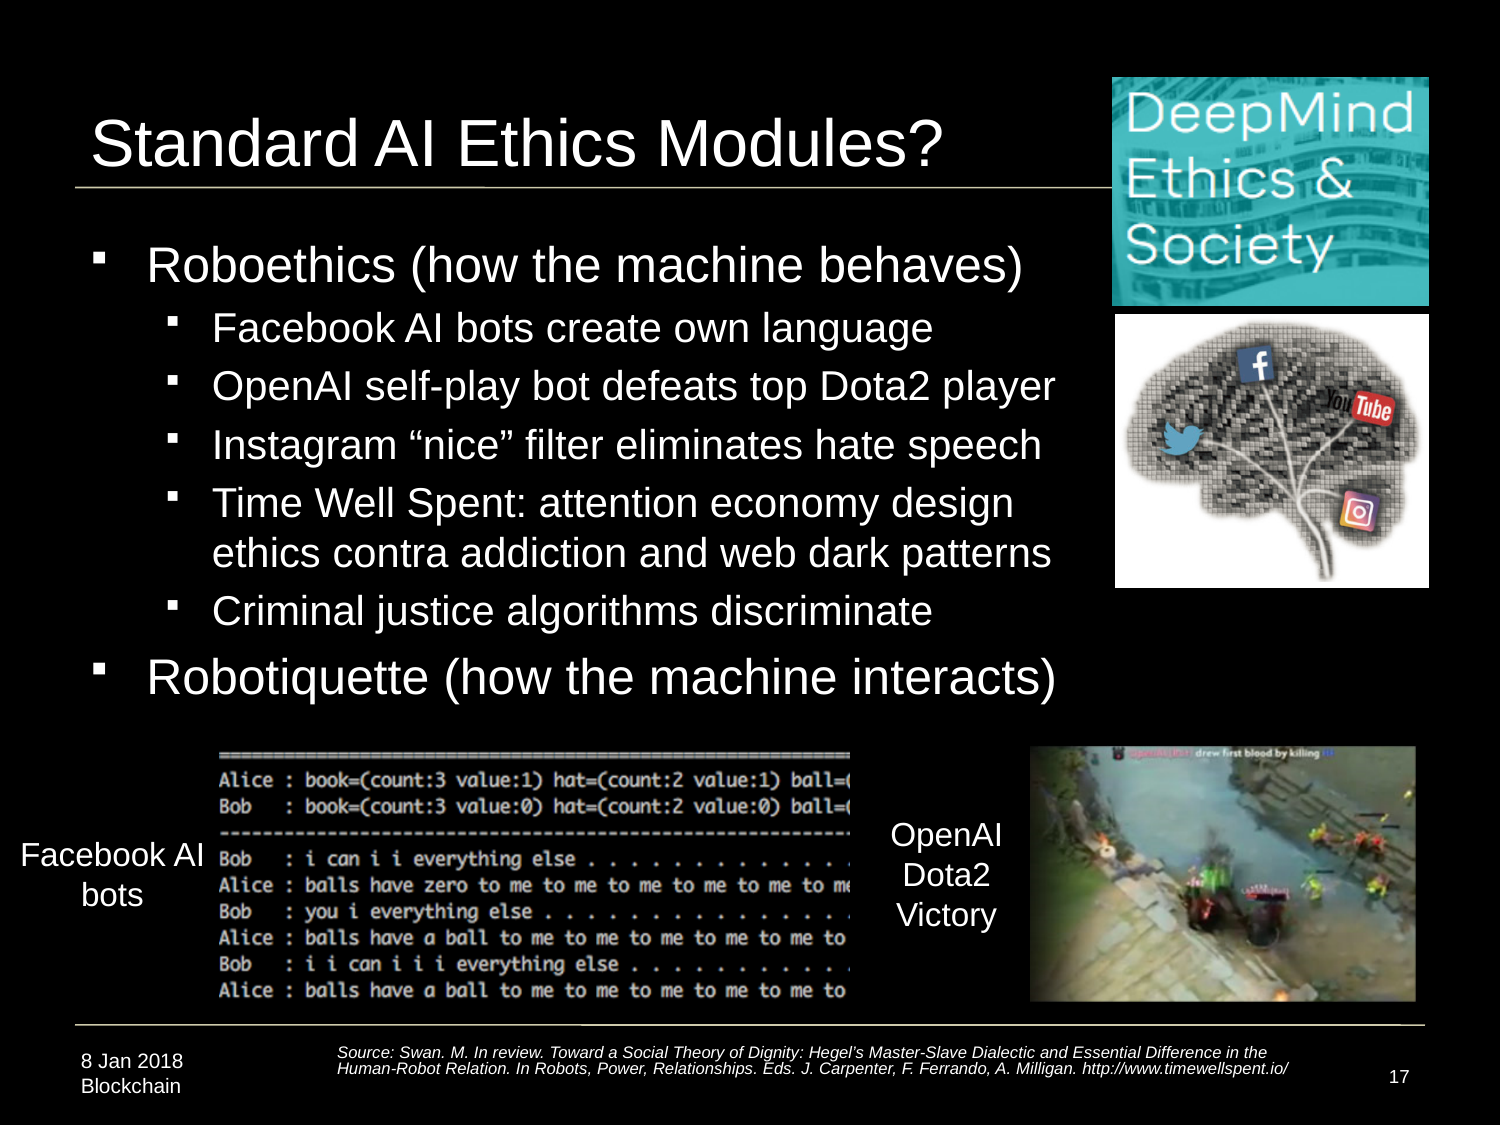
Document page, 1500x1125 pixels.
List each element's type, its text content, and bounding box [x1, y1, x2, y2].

text_box OpenAI Dota2 Victory [862, 805, 1025, 941]
slide_number 16 [862, 1037, 1425, 1103]
picture [219, 745, 851, 1003]
title Standard AI Ethics Modules? [75, 45, 1425, 188]
picture [1030, 745, 1418, 1003]
list Roboethics (how the machine behaves) Facebook AI bots create own language OpenAI self-play bot defeats top Dota2 player Instagram “nice” filter eliminates hate speech Time Well Spent: attention economy design ethics contra addiction and web dark patterns Criminal justice algorithms discriminate Robotiquette (how the machine interacts) [75, 224, 1113, 625]
picture [1114, 314, 1429, 588]
text_box Facebook AI bots [5, 826, 214, 921]
picture [1112, 77, 1429, 306]
text_box Source: Swan. M. In review. Toward a Social Theory of Dignity: Hegel’s Master-Slave Dialectic and Essential Difference in the Human-Robot Relation. In Robots, Power, Relationships. Eds. J. Carpenter, F. Ferrando, A. Milligan. http://www.timewellspent.io/ [322, 1038, 1335, 1088]
